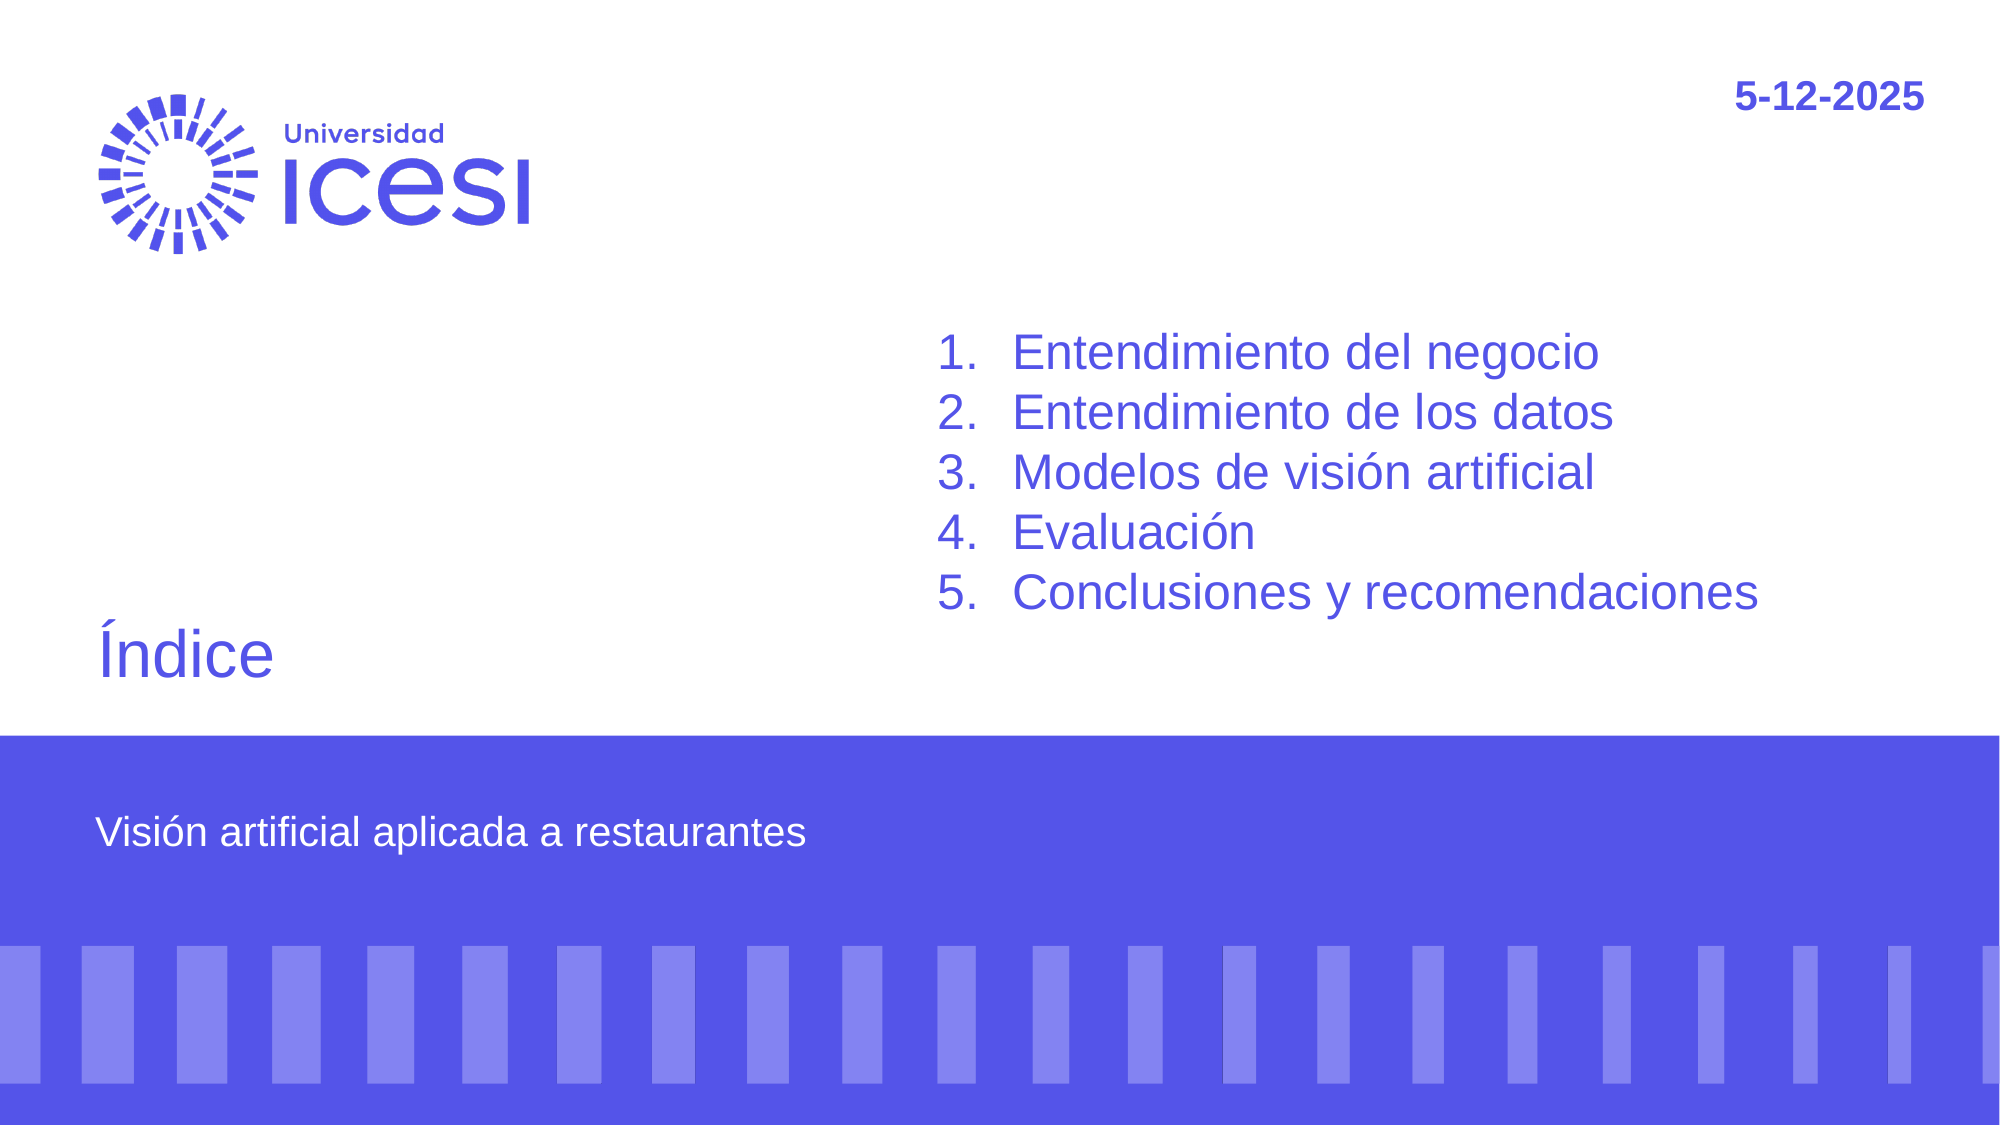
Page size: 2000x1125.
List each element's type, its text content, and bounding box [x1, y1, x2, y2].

list Visión artificial aplicada a restaurantes [80, 781, 1464, 868]
picture [0, 882, 2000, 1125]
title Índice [82, 481, 763, 698]
text_box Entendimiento del negocio Entendimiento de los datos Modelos de visión artificial Evaluación Conclusiones y recomendaciones [922, 410, 1876, 627]
picture [77, 77, 544, 273]
list 5-12-2025 [1334, 46, 1941, 133]
